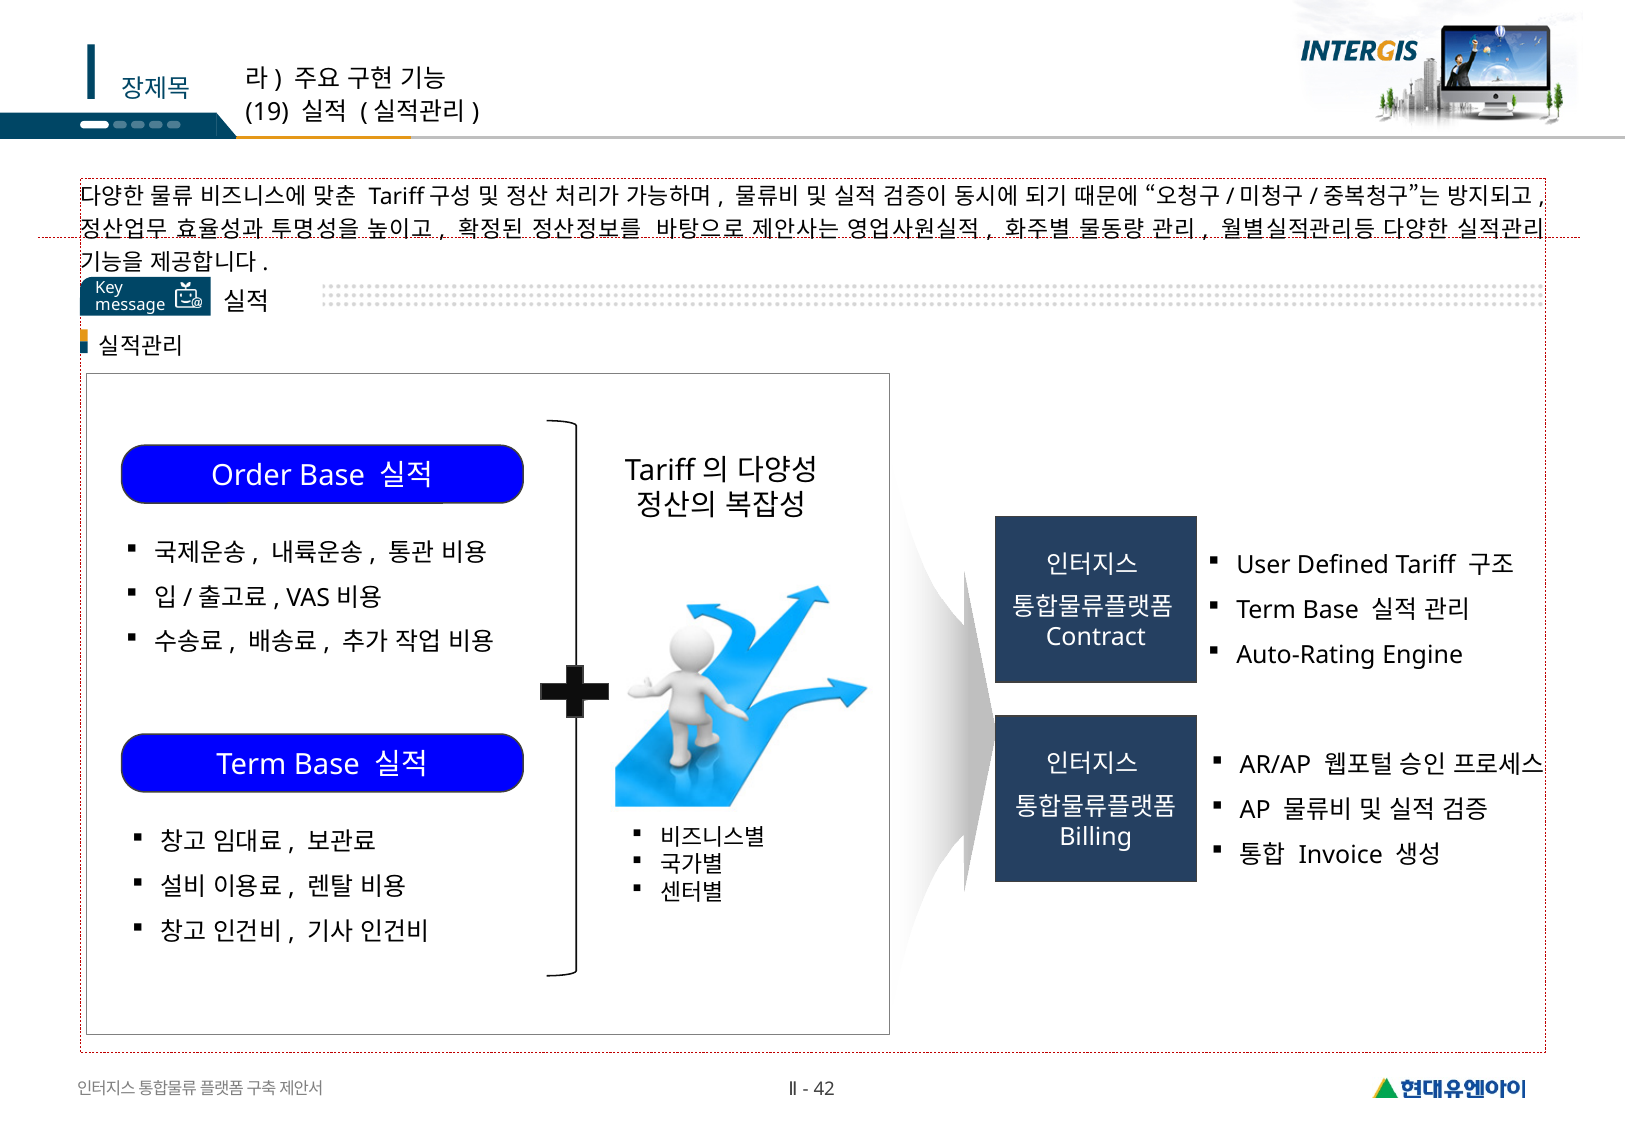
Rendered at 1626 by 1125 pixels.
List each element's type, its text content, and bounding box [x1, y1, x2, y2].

text_box Order Base 실적 [121, 445, 524, 504]
text_box [546, 419, 578, 683]
text_box 비즈니스별 국가별 센터별 [617, 820, 781, 912]
text_box AR/AP 웹포털 승인 프로세스 AP 물류비 및 실적 검증 통합 Invoice 생성 [1196, 725, 1560, 876]
text_box [540, 666, 605, 717]
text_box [79, 319, 542, 363]
text_box Term Base 실적 [121, 734, 524, 792]
list 다양한 물류 비즈니스에 맞춘 Tariff구성 및 정산 처리가 가능하며, 물류비 및 실적 검증이 동시에 되기 때문에 “오청구/미청구/중복청구”는 방지되고, 정산업무 효율성과 투명성을 높이고, 확정된 정산정보를 바탕으로 제안사는 영업사원실적, 화주별 물동량 관리, 월별실적관리등 다양한 실적관리 기능을 제공합니다. [80, 175, 1545, 243]
picture [1372, 1077, 1525, 1098]
text_box Tariff의 다양성 정산의 복잡성 [610, 444, 833, 529]
picture [1263, 0, 1625, 136]
text_box 인터지스 통합물류플랫폼Contract [995, 516, 1197, 683]
text_box User Defined Tariff 구조 Term Base 실적 관리 Auto-Rating Engine [1193, 526, 1530, 677]
text_box 인터지스 통합물류플랫폼 Billing [995, 715, 1197, 882]
text_box 국제운송, 내륙운송, 통관 비용 입/출고료, VAS비용 수송료, 배송료, 추가 작업 비용 [111, 513, 510, 664]
title 라) 주요 구현 기능 (19) 실적 (실적관리) [245, 58, 1192, 126]
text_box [79, 272, 1544, 323]
text_box [888, 454, 995, 1006]
text_box [86, 373, 890, 1035]
text_box 창고 임대료, 보관료 설비 이용료, 렌탈 비용 창고 인건비, 기사 인건비 [117, 803, 445, 953]
picture [610, 584, 876, 813]
text_box [546, 700, 578, 977]
